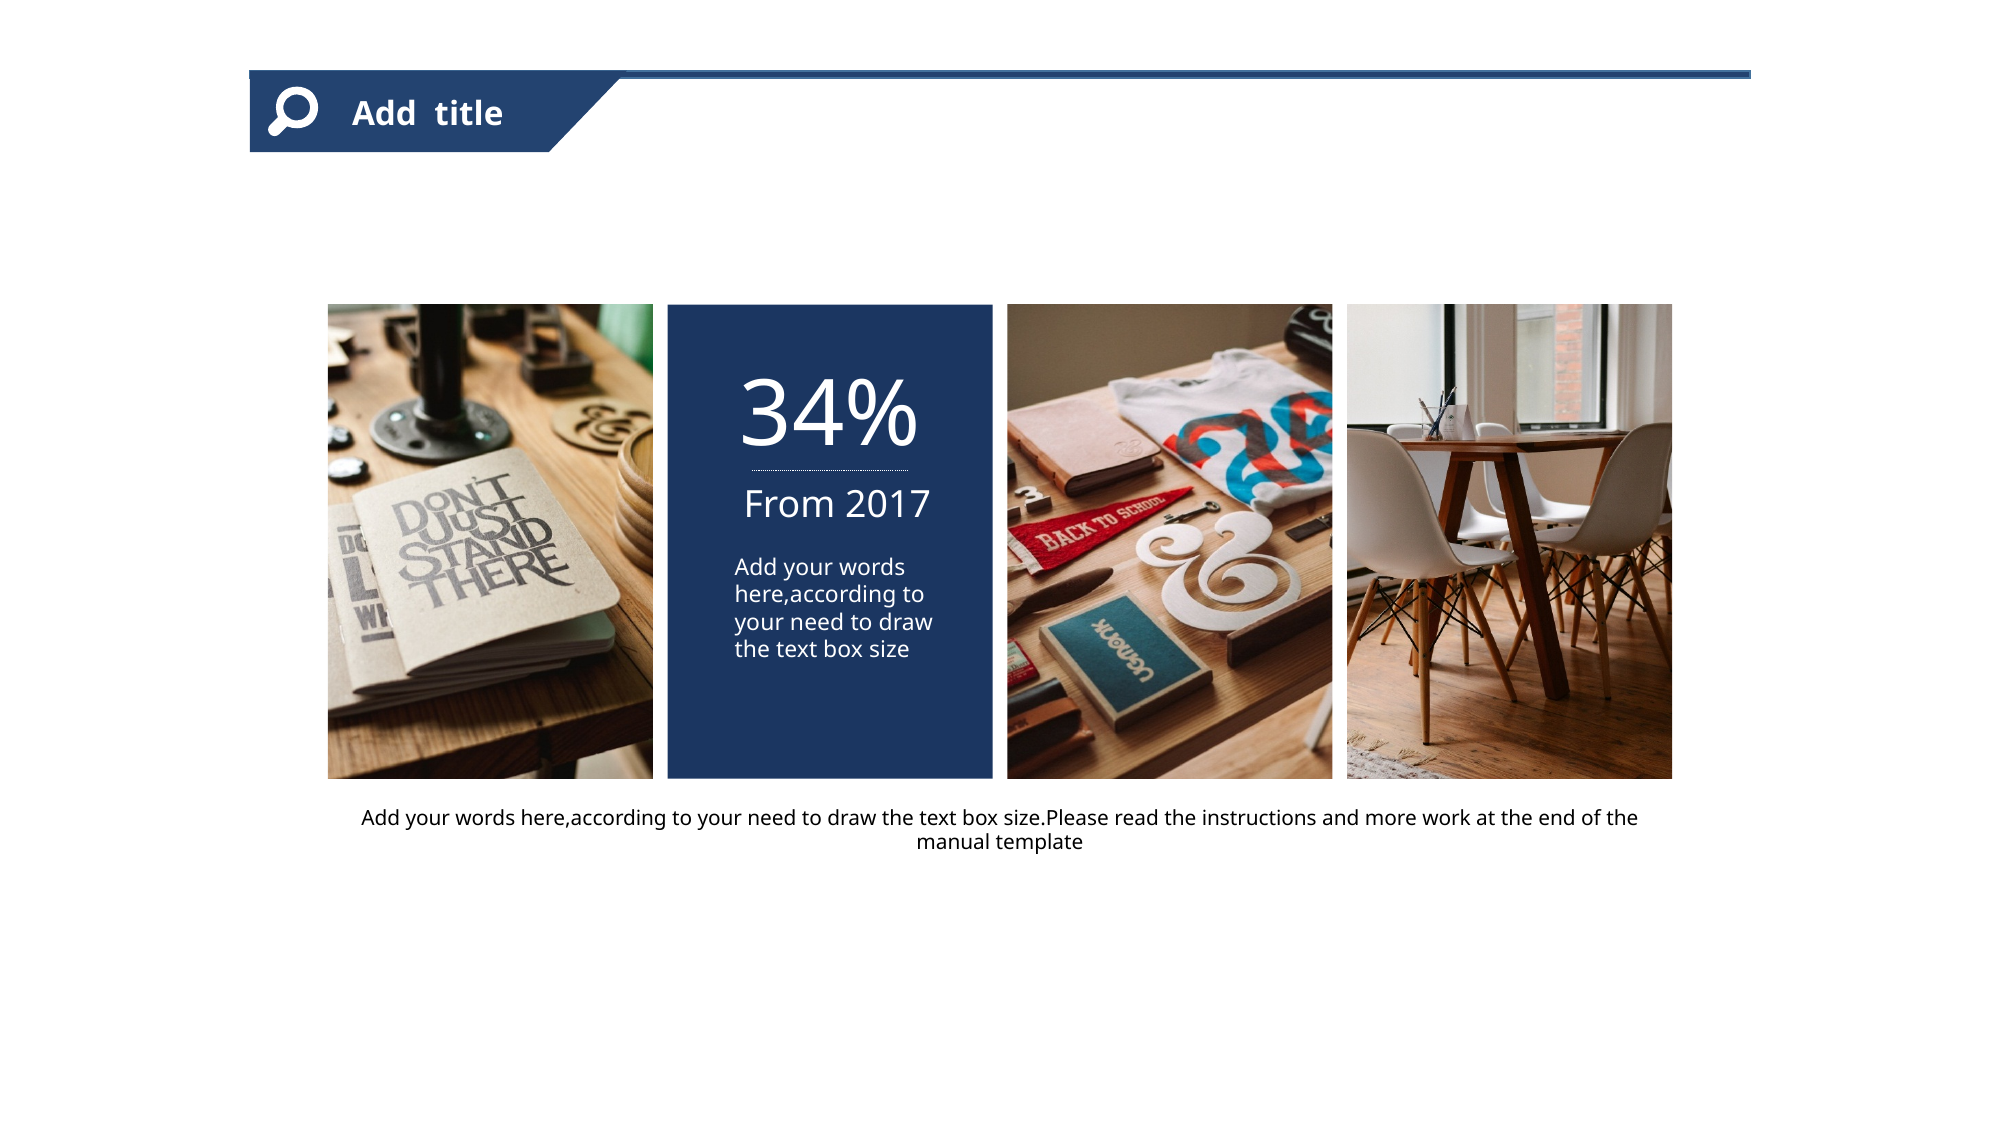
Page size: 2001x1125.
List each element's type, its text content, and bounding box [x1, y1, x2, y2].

text_box Add your words here,according to your need to draw the text box size [719, 545, 961, 670]
picture [1347, 304, 1673, 779]
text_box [249, 70, 1750, 152]
text_box [667, 304, 994, 780]
text_box 34% [710, 346, 950, 472]
picture [1007, 304, 1333, 779]
text_box Add your words here,according to your need to draw the text box size.Please read the instructions and more work at the end of the manual template [327, 796, 1673, 862]
picture [327, 304, 653, 779]
text_box From 2017 [710, 472, 975, 533]
